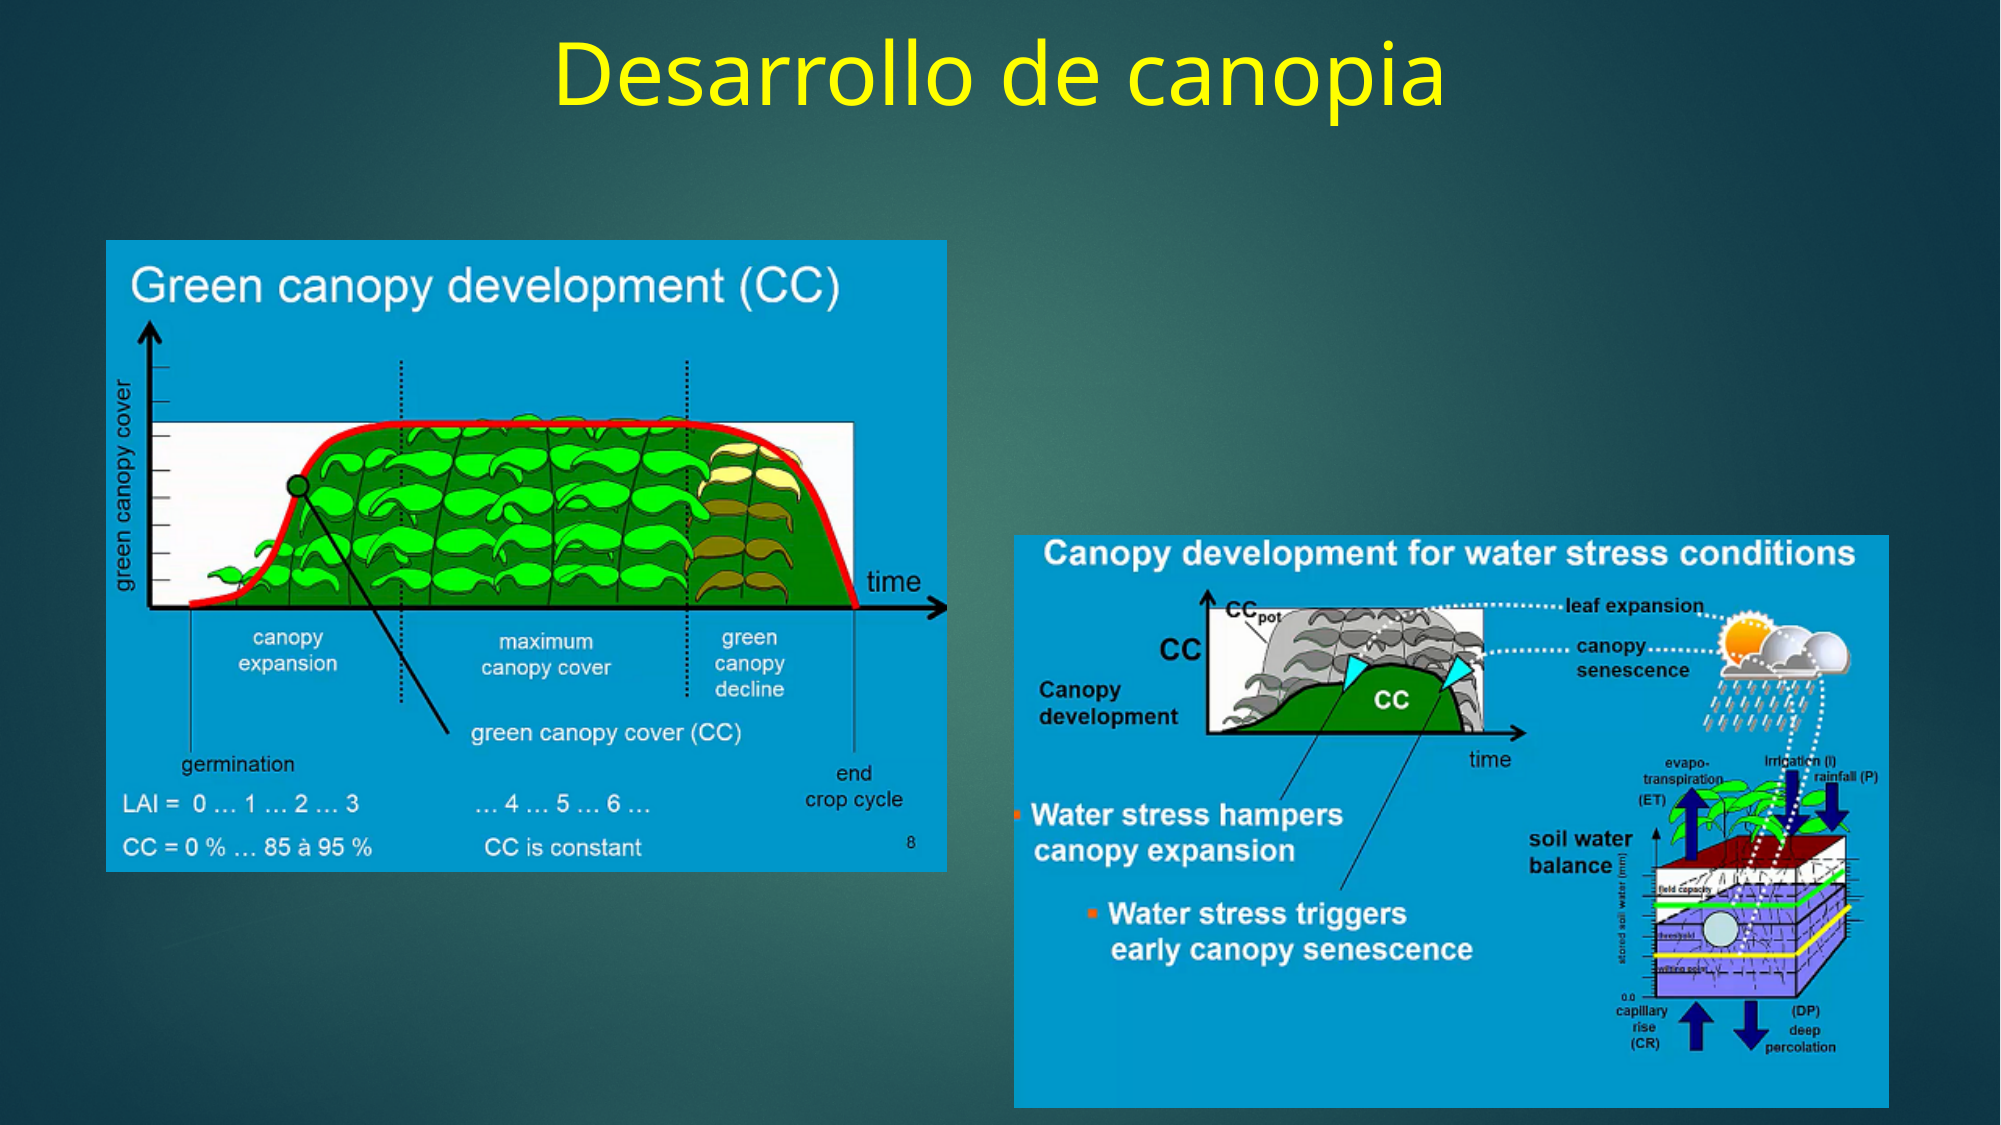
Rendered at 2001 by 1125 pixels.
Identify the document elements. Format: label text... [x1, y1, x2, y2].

picture [1110, 545, 1130, 565]
picture [1544, 545, 1557, 565]
picture [1338, 943, 1473, 961]
picture [1587, 643, 1601, 652]
picture [1567, 540, 1629, 565]
picture [1656, 602, 1672, 613]
picture [1771, 757, 1776, 765]
picture [1443, 546, 1455, 565]
picture [1182, 540, 1221, 565]
picture [1726, 696, 1734, 713]
picture [1574, 835, 1592, 846]
picture [1718, 681, 1727, 694]
picture [1604, 834, 1610, 846]
picture [1566, 598, 1585, 613]
picture [1225, 943, 1294, 967]
picture [1078, 712, 1088, 725]
picture [1090, 685, 1103, 702]
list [105, 240, 947, 873]
picture [1585, 599, 1599, 612]
picture [1619, 870, 1625, 878]
picture [1656, 667, 1665, 676]
picture [1282, 808, 1314, 832]
title Desarrollo de canopia [0, 10, 2000, 241]
picture [1697, 602, 1703, 617]
picture [1144, 712, 1154, 725]
picture [1133, 545, 1151, 572]
picture [1785, 1045, 1799, 1051]
picture [1865, 770, 1869, 780]
picture [1511, 540, 1522, 565]
picture [1722, 545, 1739, 565]
picture [1631, 545, 1668, 565]
picture [1171, 709, 1176, 724]
picture [1464, 546, 1492, 565]
picture [1160, 638, 1177, 660]
picture [1031, 802, 1073, 826]
picture [1220, 802, 1279, 826]
picture [1178, 808, 1209, 826]
picture [1643, 667, 1651, 676]
picture [1090, 545, 1107, 565]
picture [1622, 1006, 1658, 1017]
picture [1602, 643, 1608, 651]
picture [1718, 715, 1728, 732]
picture [1069, 684, 1079, 698]
picture [1157, 713, 1161, 724]
picture [1346, 907, 1406, 931]
picture [1606, 602, 1614, 610]
picture [1181, 638, 1200, 661]
picture [1701, 649, 1713, 654]
picture [1199, 591, 1525, 740]
picture [1124, 712, 1141, 725]
picture [1643, 1024, 1654, 1032]
picture [1111, 686, 1119, 702]
picture [1784, 694, 1794, 713]
picture [1521, 603, 1533, 608]
picture [1164, 713, 1168, 724]
picture [1838, 545, 1854, 565]
picture [1776, 715, 1786, 732]
picture [1045, 539, 1067, 565]
picture [1223, 546, 1241, 565]
picture [1108, 902, 1191, 924]
picture [1082, 686, 1086, 697]
picture [1577, 666, 1585, 677]
picture [1787, 540, 1791, 565]
picture [1645, 1037, 1658, 1048]
picture [1703, 715, 1713, 732]
picture [1097, 712, 1122, 728]
picture [1611, 834, 1628, 846]
picture [1765, 540, 1783, 565]
picture [1148, 844, 1163, 861]
picture [1611, 667, 1619, 676]
picture [1190, 943, 1222, 960]
picture [1619, 884, 1624, 900]
picture [1789, 715, 1801, 735]
picture [1805, 754, 1819, 772]
picture [1680, 545, 1697, 565]
picture [1069, 844, 1084, 861]
picture [1420, 545, 1440, 565]
picture [1619, 602, 1625, 611]
picture [1629, 602, 1648, 615]
picture [1304, 943, 1335, 960]
picture [1643, 775, 1689, 786]
picture [1668, 666, 1676, 676]
picture [1619, 934, 1624, 957]
picture [1273, 545, 1343, 572]
picture [1742, 540, 1761, 565]
picture [1621, 994, 1628, 1001]
picture [1817, 545, 1835, 565]
picture [1493, 545, 1510, 565]
picture [1769, 695, 1779, 713]
picture [1618, 853, 1624, 867]
picture [1524, 545, 1541, 565]
picture [1632, 1023, 1639, 1029]
picture [1529, 858, 1553, 873]
picture [1152, 546, 1171, 573]
picture [1747, 715, 1757, 732]
picture [1056, 685, 1066, 696]
picture [1367, 540, 1397, 565]
picture [1593, 834, 1601, 846]
picture [1740, 696, 1749, 713]
picture [1122, 808, 1137, 826]
picture [1799, 1043, 1834, 1051]
picture [1039, 709, 1063, 725]
picture [1087, 909, 1097, 918]
picture [1499, 756, 1510, 765]
picture [1679, 666, 1687, 675]
picture [1733, 715, 1743, 732]
picture [1296, 902, 1343, 931]
picture [1252, 838, 1294, 861]
picture [1477, 756, 1483, 765]
picture [1346, 545, 1364, 565]
picture [1765, 1045, 1782, 1054]
picture [1139, 804, 1176, 826]
picture [1218, 844, 1249, 861]
picture [1622, 668, 1630, 676]
picture [1710, 697, 1720, 713]
picture [1316, 808, 1343, 826]
picture [1611, 643, 1618, 650]
picture [1762, 715, 1772, 732]
picture [1682, 761, 1701, 768]
picture [1087, 844, 1138, 868]
picture [1700, 545, 1719, 565]
picture [1556, 859, 1578, 873]
picture [1795, 545, 1814, 565]
picture [1791, 757, 1802, 766]
picture [1716, 610, 1851, 695]
picture [1035, 844, 1066, 861]
picture [1643, 754, 1862, 1049]
picture [1242, 540, 1269, 565]
picture [1798, 696, 1808, 713]
picture [1587, 666, 1608, 677]
picture [1065, 712, 1075, 725]
picture [1200, 903, 1286, 924]
picture [1684, 602, 1695, 612]
picture [1755, 696, 1764, 713]
picture [1069, 545, 1086, 565]
picture [1678, 1003, 1713, 1052]
picture [1792, 1005, 1803, 1017]
picture [1165, 844, 1214, 868]
picture [1619, 643, 1642, 655]
picture [1039, 683, 1044, 695]
picture [1794, 1026, 1820, 1036]
picture [1824, 756, 1830, 766]
picture [1652, 829, 1660, 840]
picture [1075, 804, 1114, 826]
picture [1111, 938, 1180, 966]
picture [1487, 756, 1491, 766]
picture [1014, 809, 1020, 819]
picture [1807, 1005, 1818, 1015]
picture [1676, 600, 1683, 612]
picture [1686, 648, 1698, 653]
picture [1599, 863, 1609, 872]
picture [1408, 538, 1421, 565]
picture [1631, 1039, 1637, 1050]
picture [1580, 861, 1597, 873]
